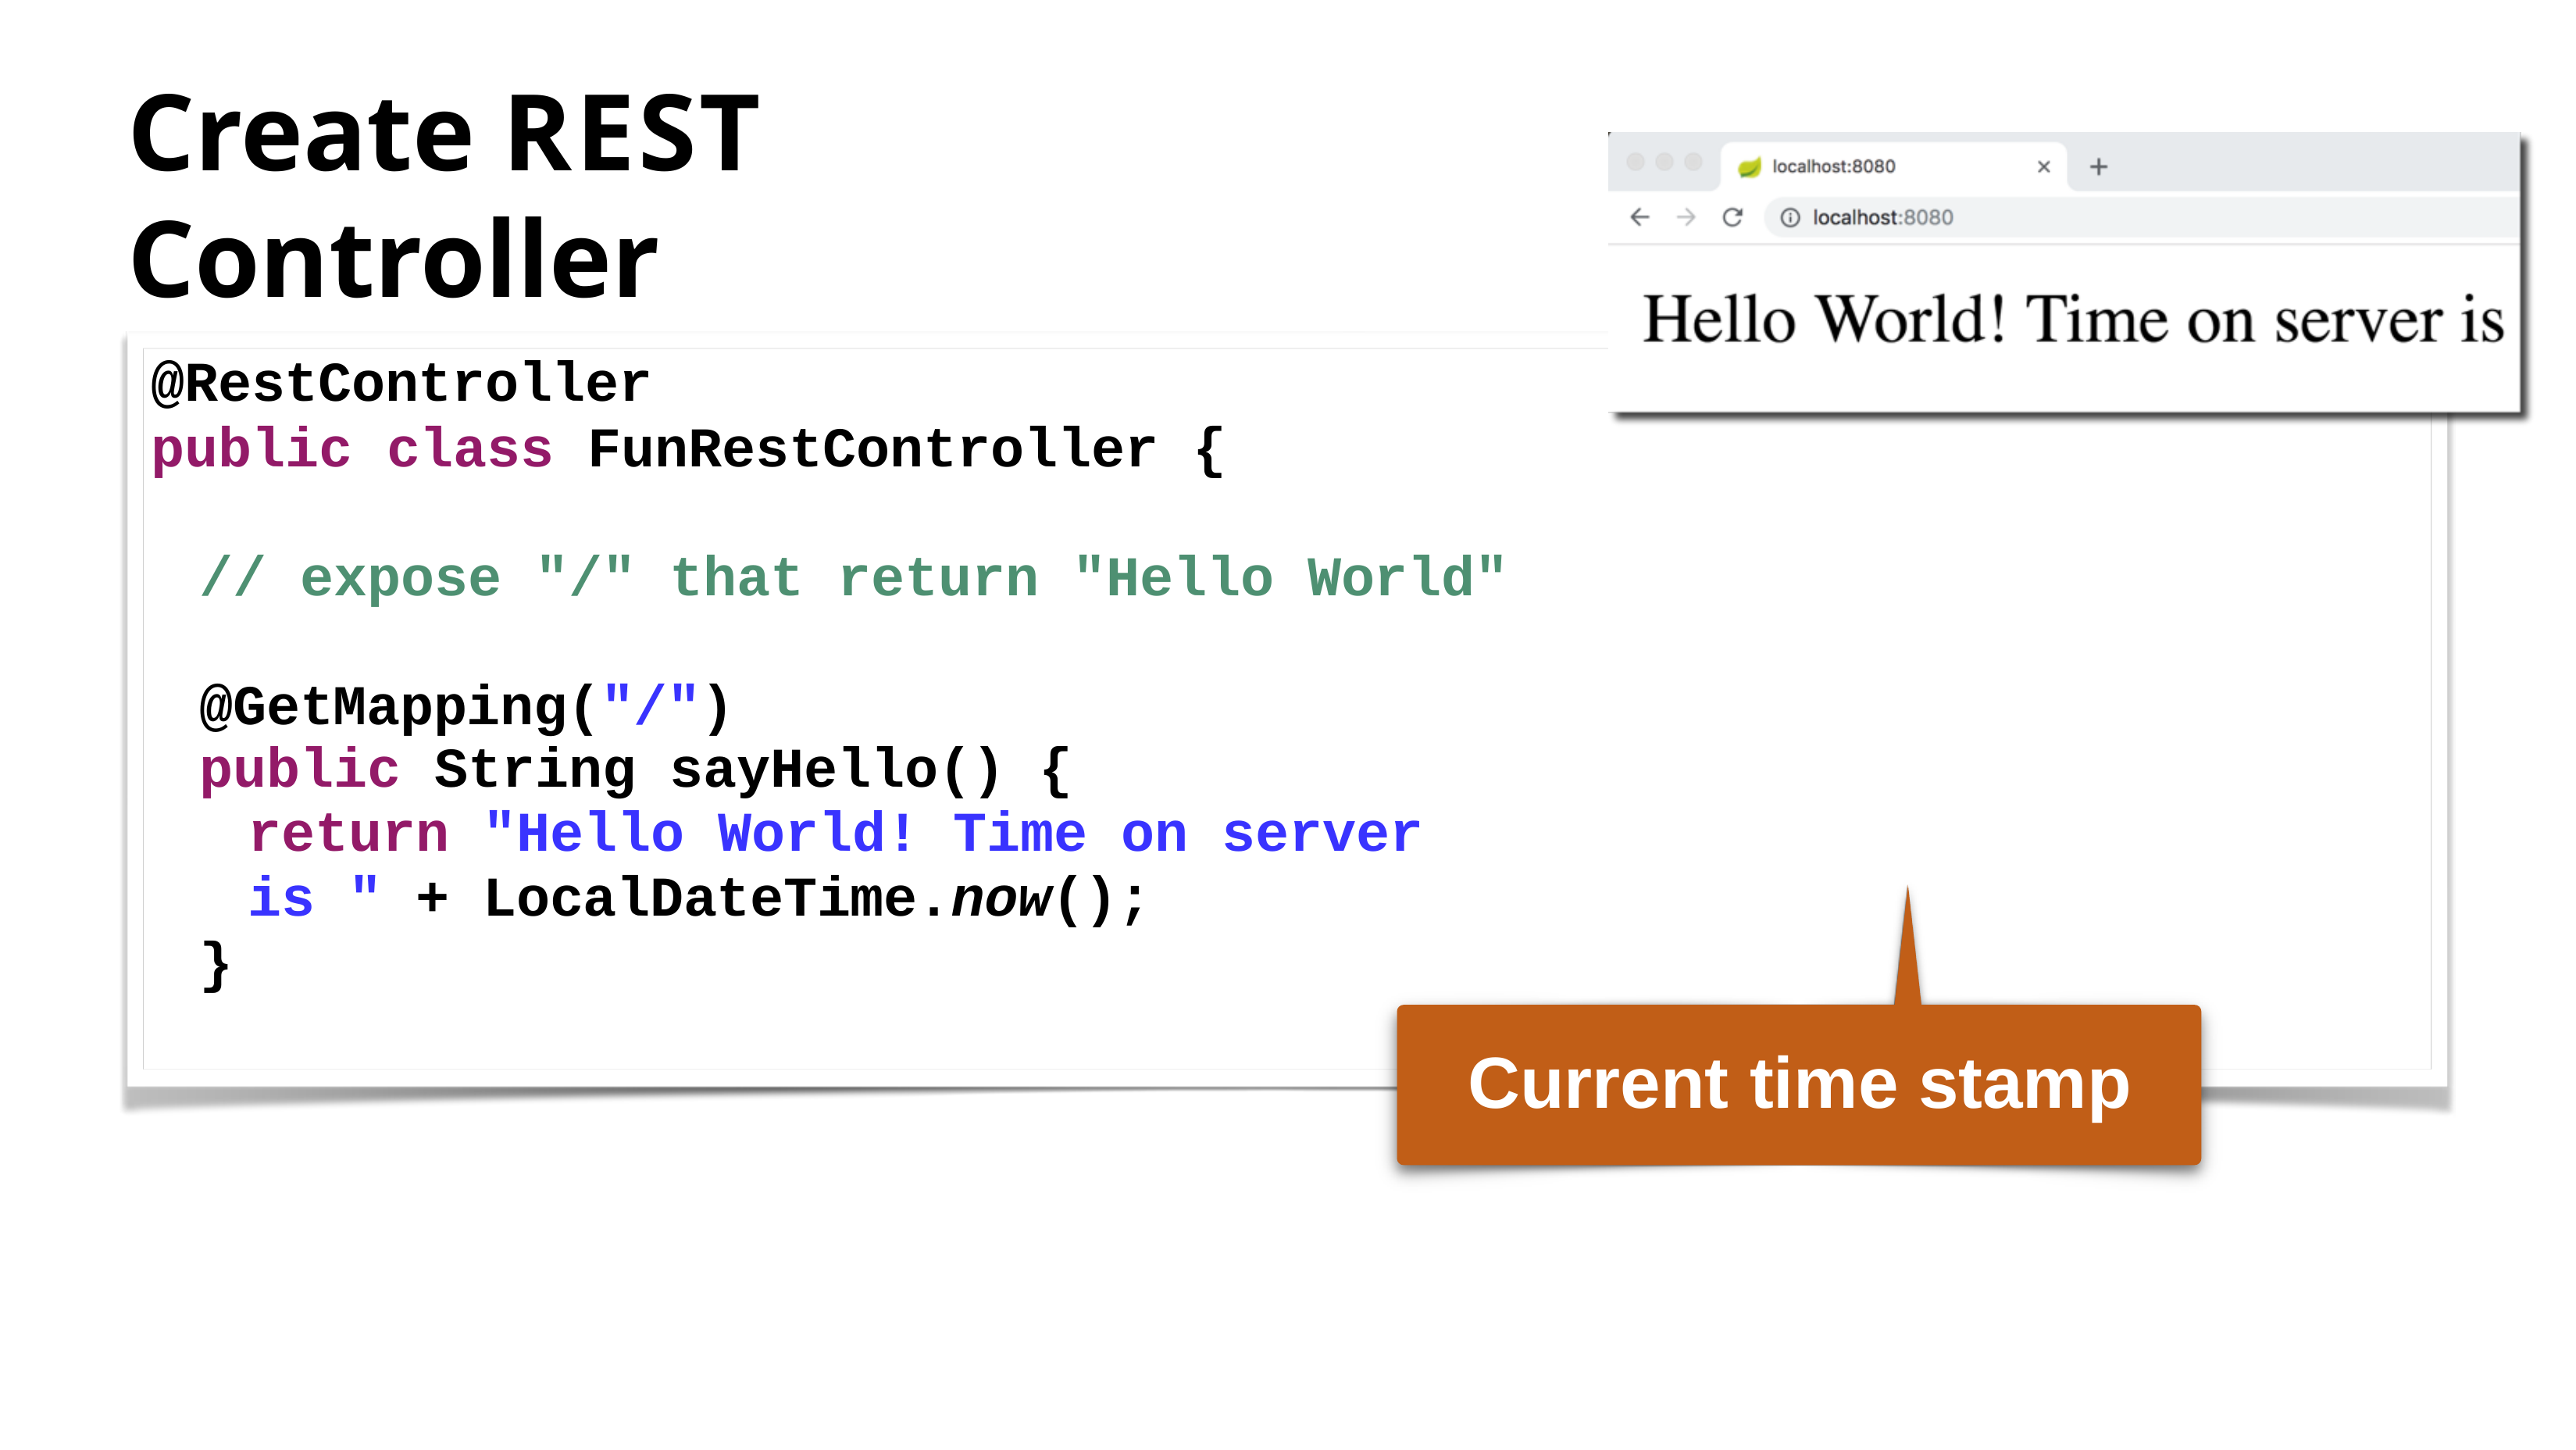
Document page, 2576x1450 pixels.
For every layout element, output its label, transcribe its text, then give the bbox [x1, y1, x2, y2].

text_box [1343, 132, 2535, 1305]
title Create REST Controller [126, 62, 1279, 319]
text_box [120, 331, 1338, 1118]
